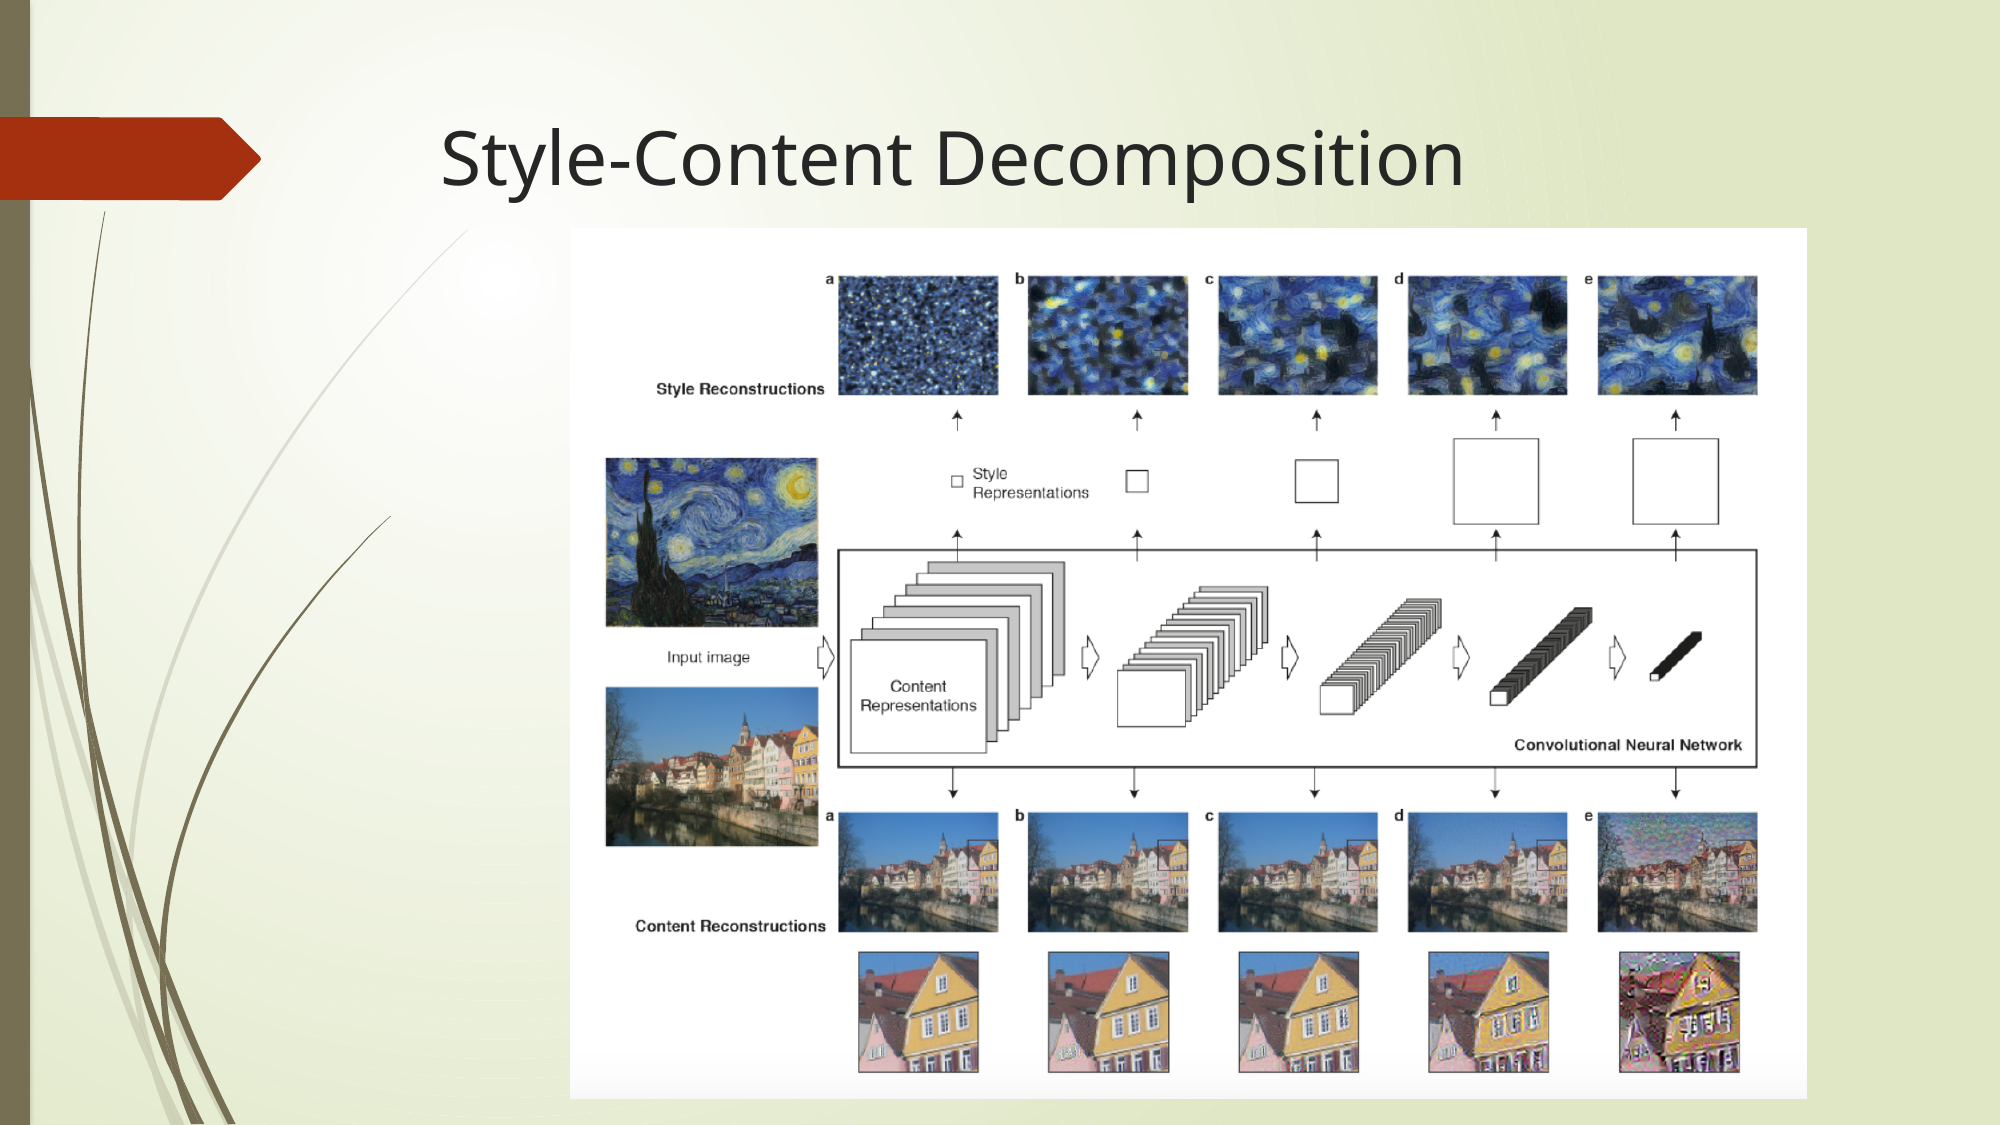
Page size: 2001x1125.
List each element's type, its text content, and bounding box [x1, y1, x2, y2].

title Style-Content Decomposition [425, 102, 1888, 313]
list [570, 227, 1807, 1099]
